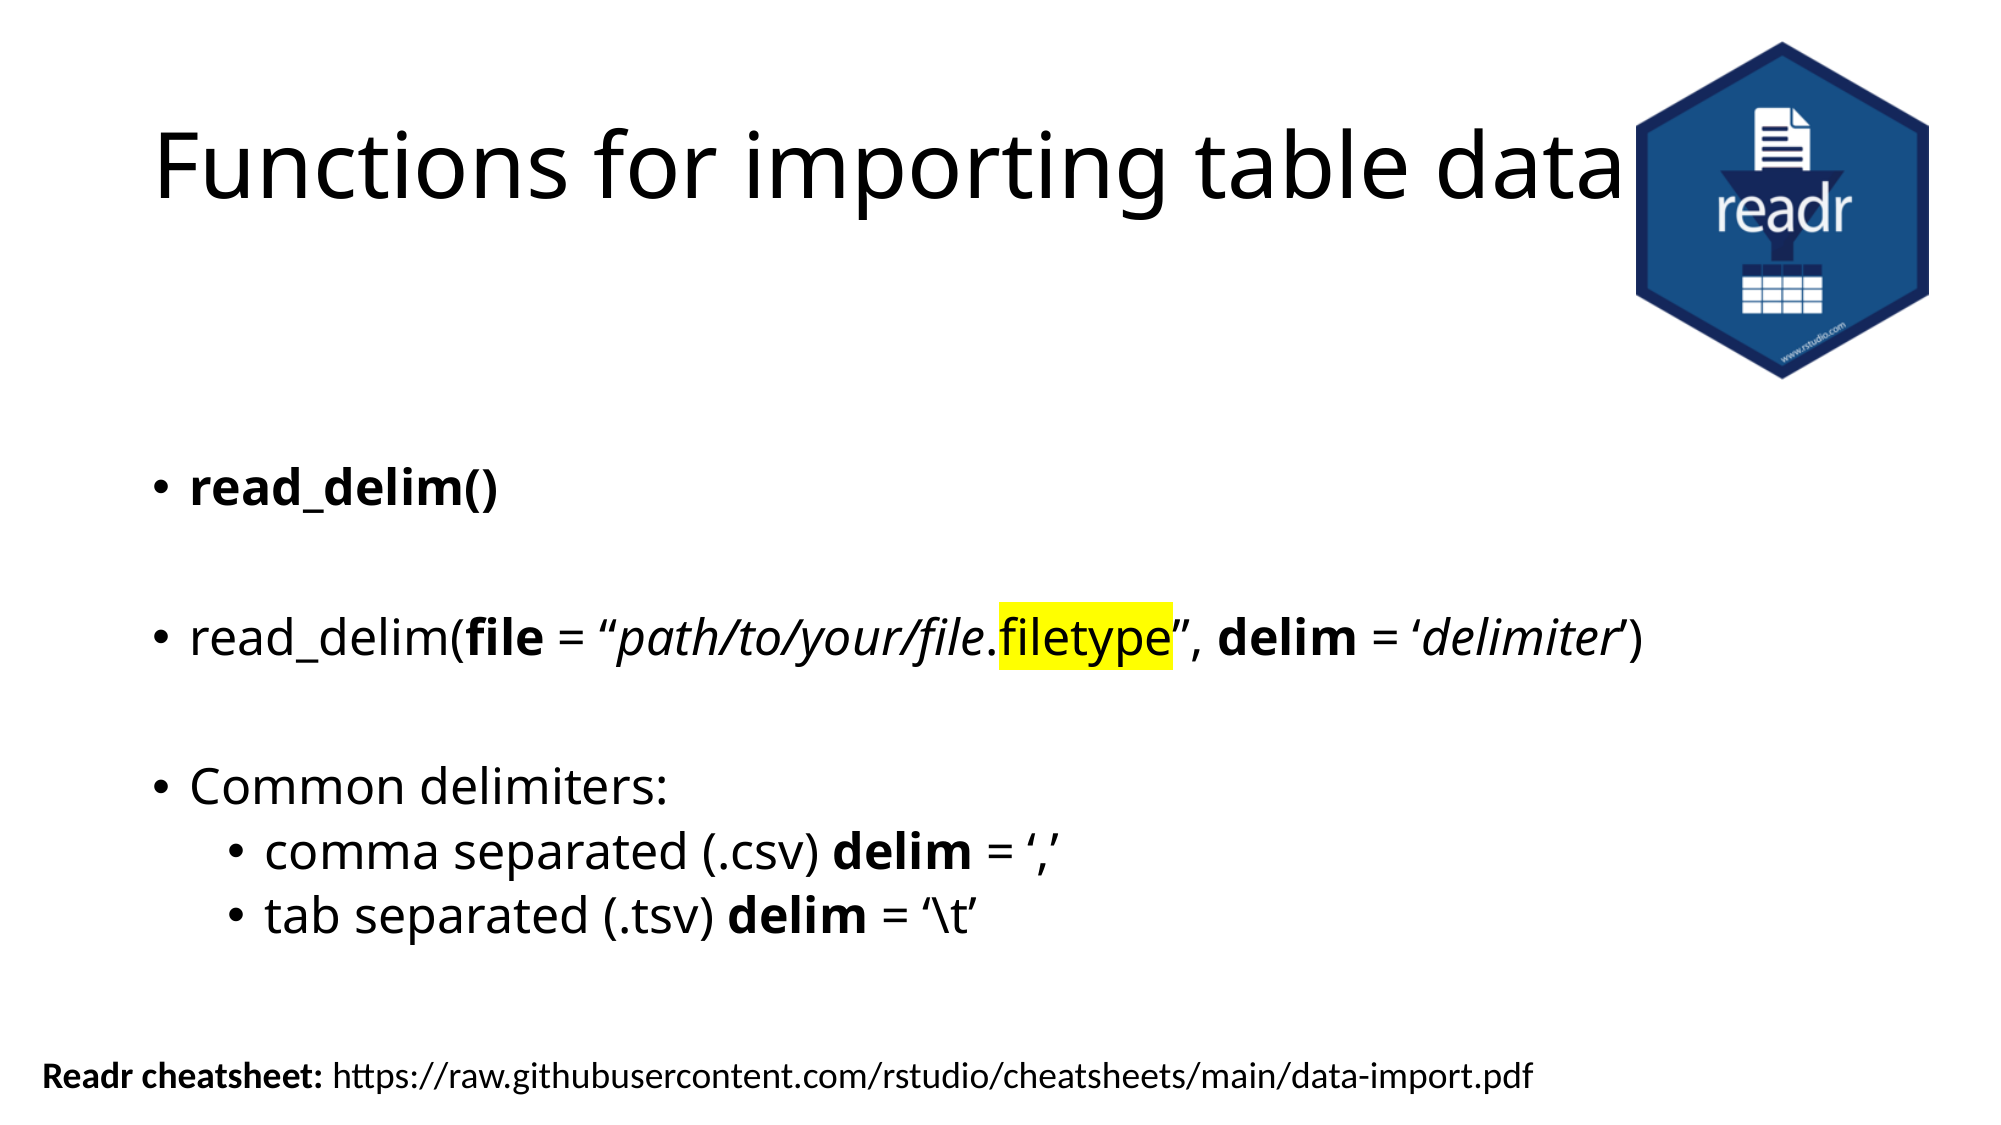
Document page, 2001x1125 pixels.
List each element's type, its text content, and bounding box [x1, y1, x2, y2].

text_box Readr cheatsheet: https://raw.githubusercontent.com/rstudio/cheatsheets/main/data-import.pdf [27, 1044, 1815, 1104]
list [1636, 41, 1929, 380]
title Functions for importing table data [137, 59, 1636, 278]
text_box read_delim() read_delim(file = “path/to/your/file.filetype”, delim = ‘delimiter’) Common delimiters: comma separated (.csv) delim = ‘,’ tab separated (.tsv) delim = ‘\t’ [137, 299, 1913, 1014]
